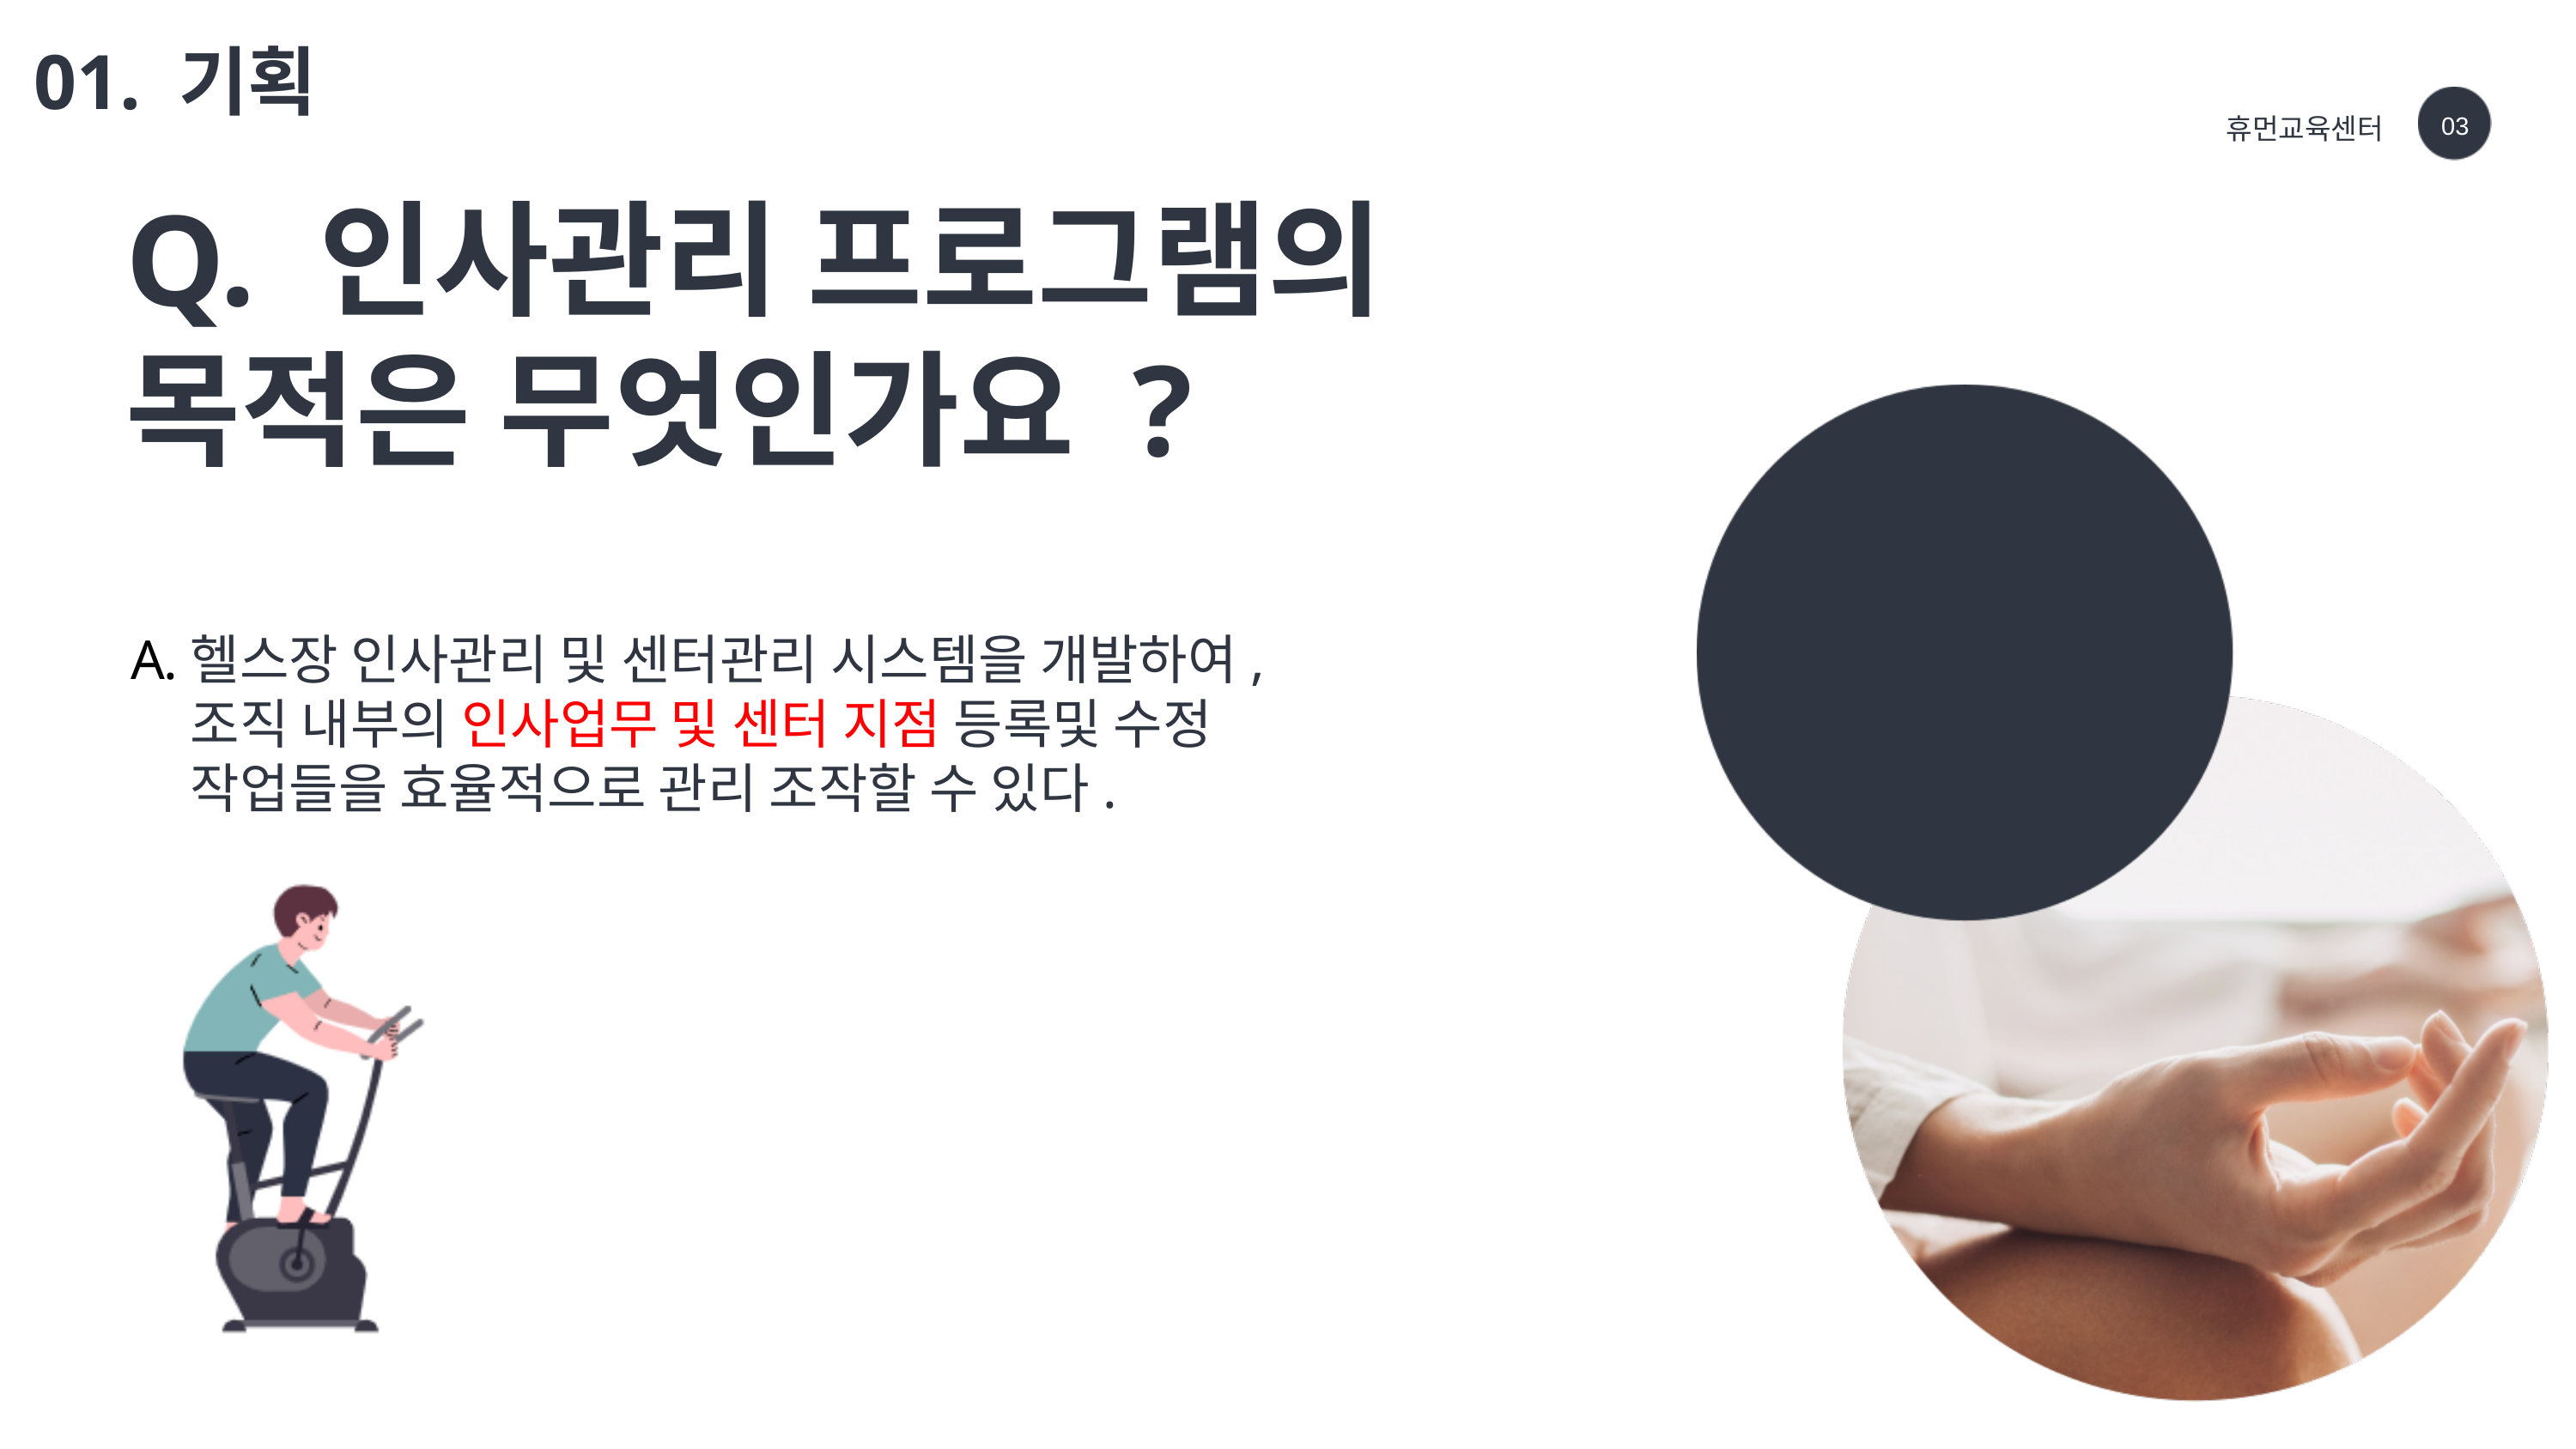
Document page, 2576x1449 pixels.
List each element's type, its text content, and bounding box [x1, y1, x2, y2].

text_box 헬스장 인사관리 및 센터관리 시스템을 개발하여, 조직 내부의 인사업무 및 센터 지점 등록및 수정 작업들을 효율적으로 관리 조작할 수 있다. [112, 619, 1565, 826]
text_box 01. 기획 [21, 21, 1454, 137]
text_box Q. 인사관리 프로그램의 목적은 무엇인가요 ? [112, 173, 1565, 488]
picture [1697, 384, 2550, 1402]
picture [112, 827, 456, 1364]
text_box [2044, 86, 2518, 161]
